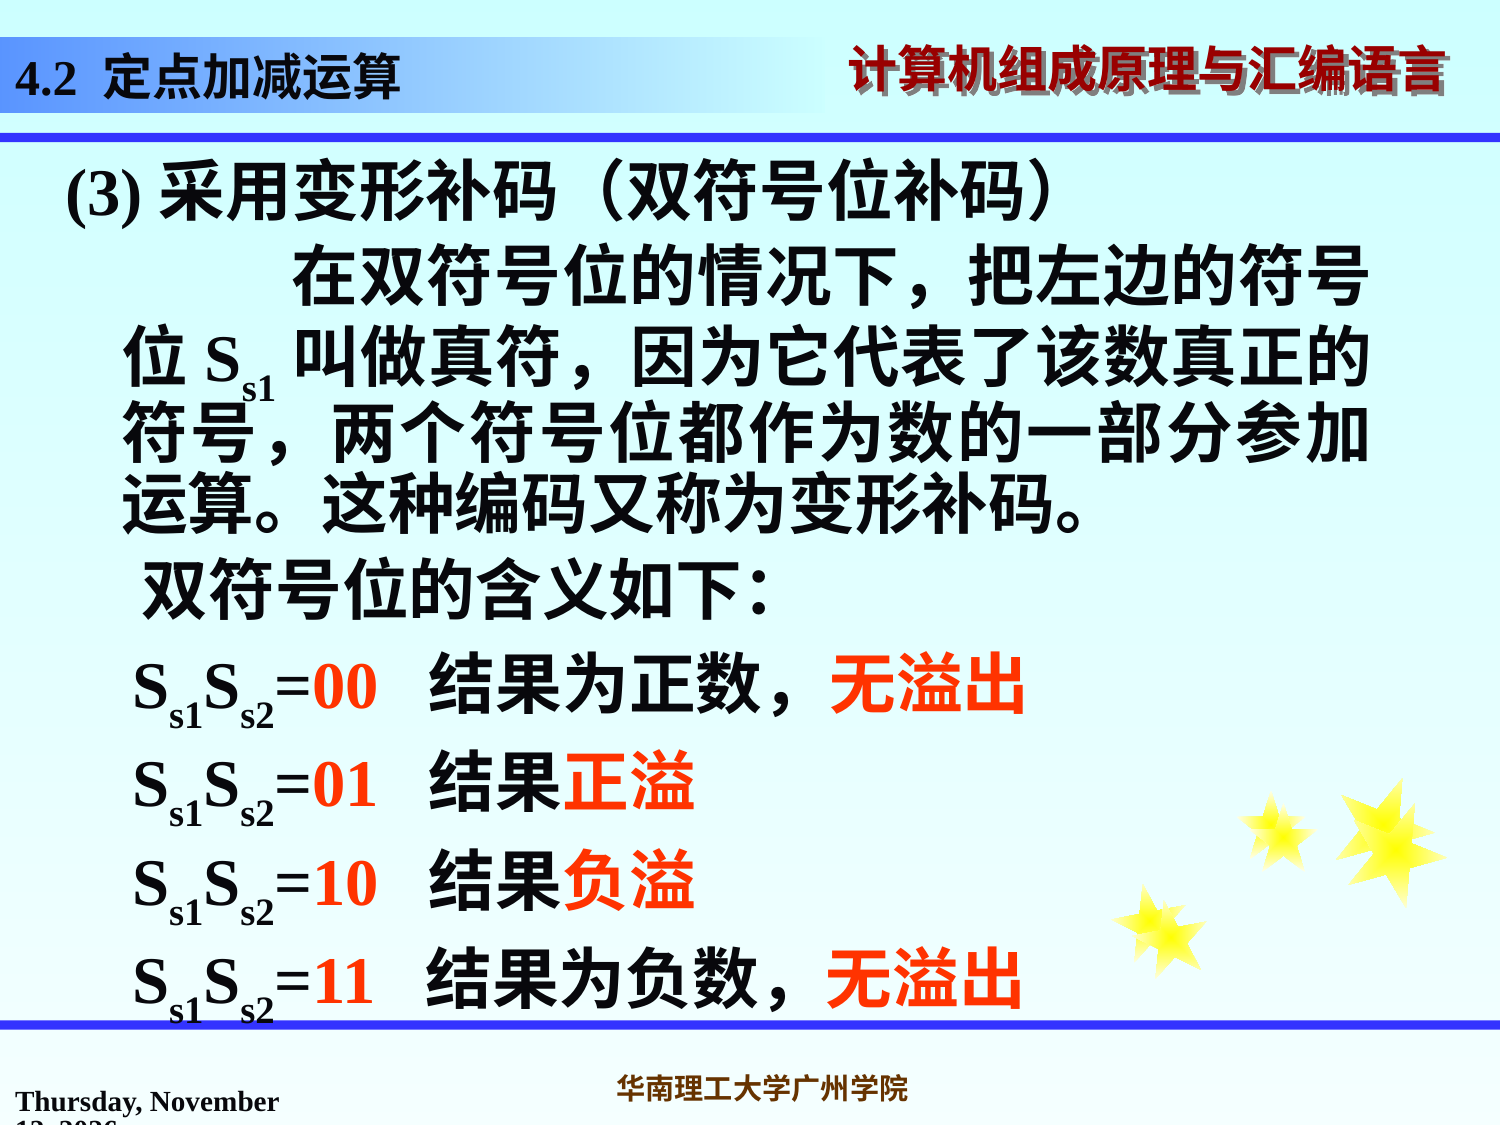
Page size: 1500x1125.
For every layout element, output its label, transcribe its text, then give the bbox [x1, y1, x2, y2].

list (3)采用变形补码（双符号位补码） 在双符号位的情况下，把左边的符号位Ss1叫做真符，因为它代表了该数真正的符号，两个符号位都作为数的一部分参加运算。这种编码又称为变形补码。 双符号位的含义如下： Ss1Ss2=00 结果为正数，无溢出 Ss1Ss2=01 结果正溢 Ss1Ss2=10 结果负溢 Ss1Ss2=11 结果为负数，无溢出 [50, 149, 1388, 1044]
title 4.2 定点加减运算 [0, 37, 825, 113]
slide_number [0, 1050, 313, 1125]
footer 华南理工大学广州学院 [525, 1050, 1000, 1125]
